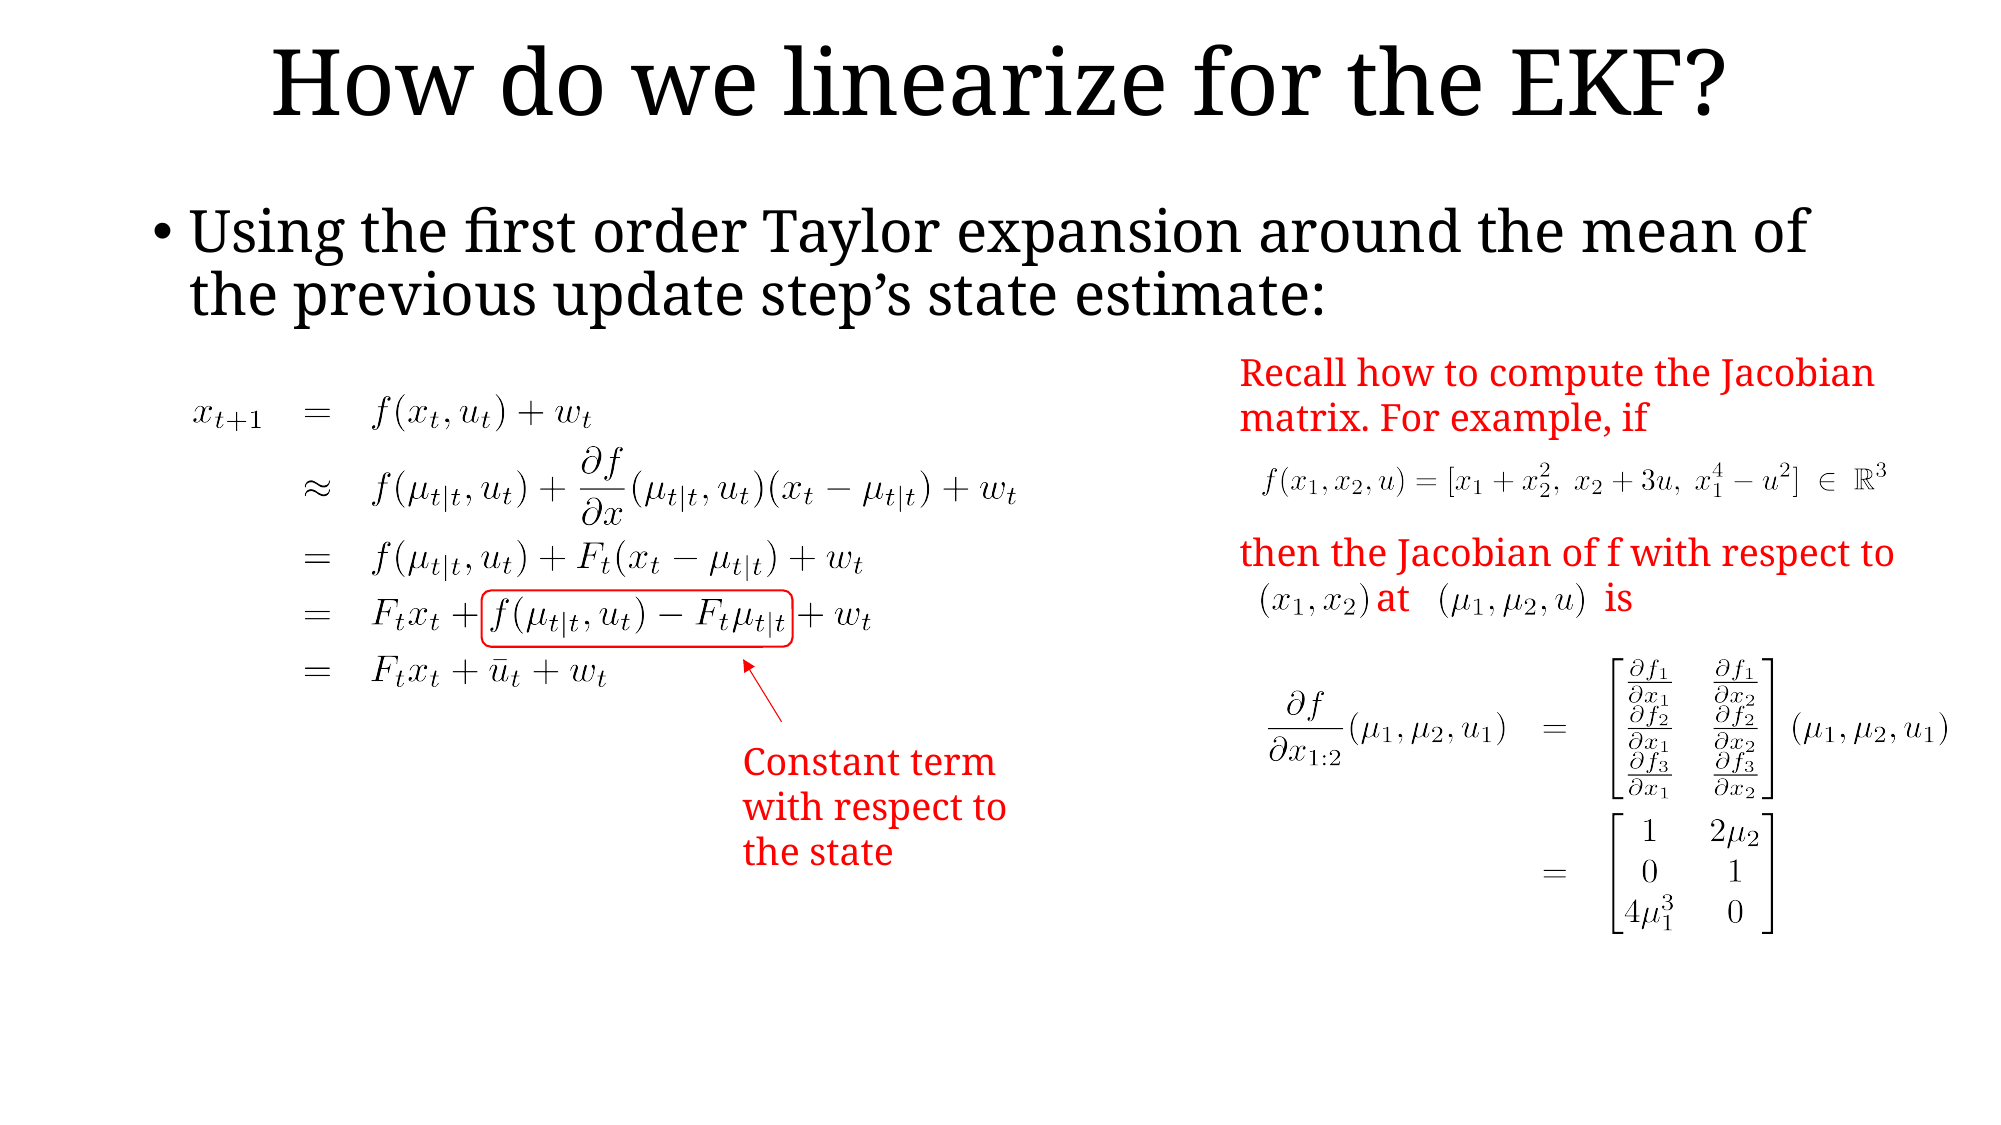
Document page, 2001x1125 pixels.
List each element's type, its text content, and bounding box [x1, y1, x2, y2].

picture [1440, 583, 1584, 618]
picture [1262, 462, 1886, 497]
text_box Constant term with respect to the state [727, 730, 1023, 881]
picture [193, 394, 1016, 687]
picture [1268, 658, 1947, 934]
list Using the first order Taylor expansion around the mean of the previous update step’s state estimate: [137, 194, 1863, 909]
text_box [742, 659, 782, 722]
text_box Recall how to compute the Jacobian matrix. For example, if then the Jacobian of f with respect to at is [1224, 341, 1921, 627]
title How do we linearize for the EKF? [137, 0, 1863, 194]
picture [1261, 583, 1368, 618]
